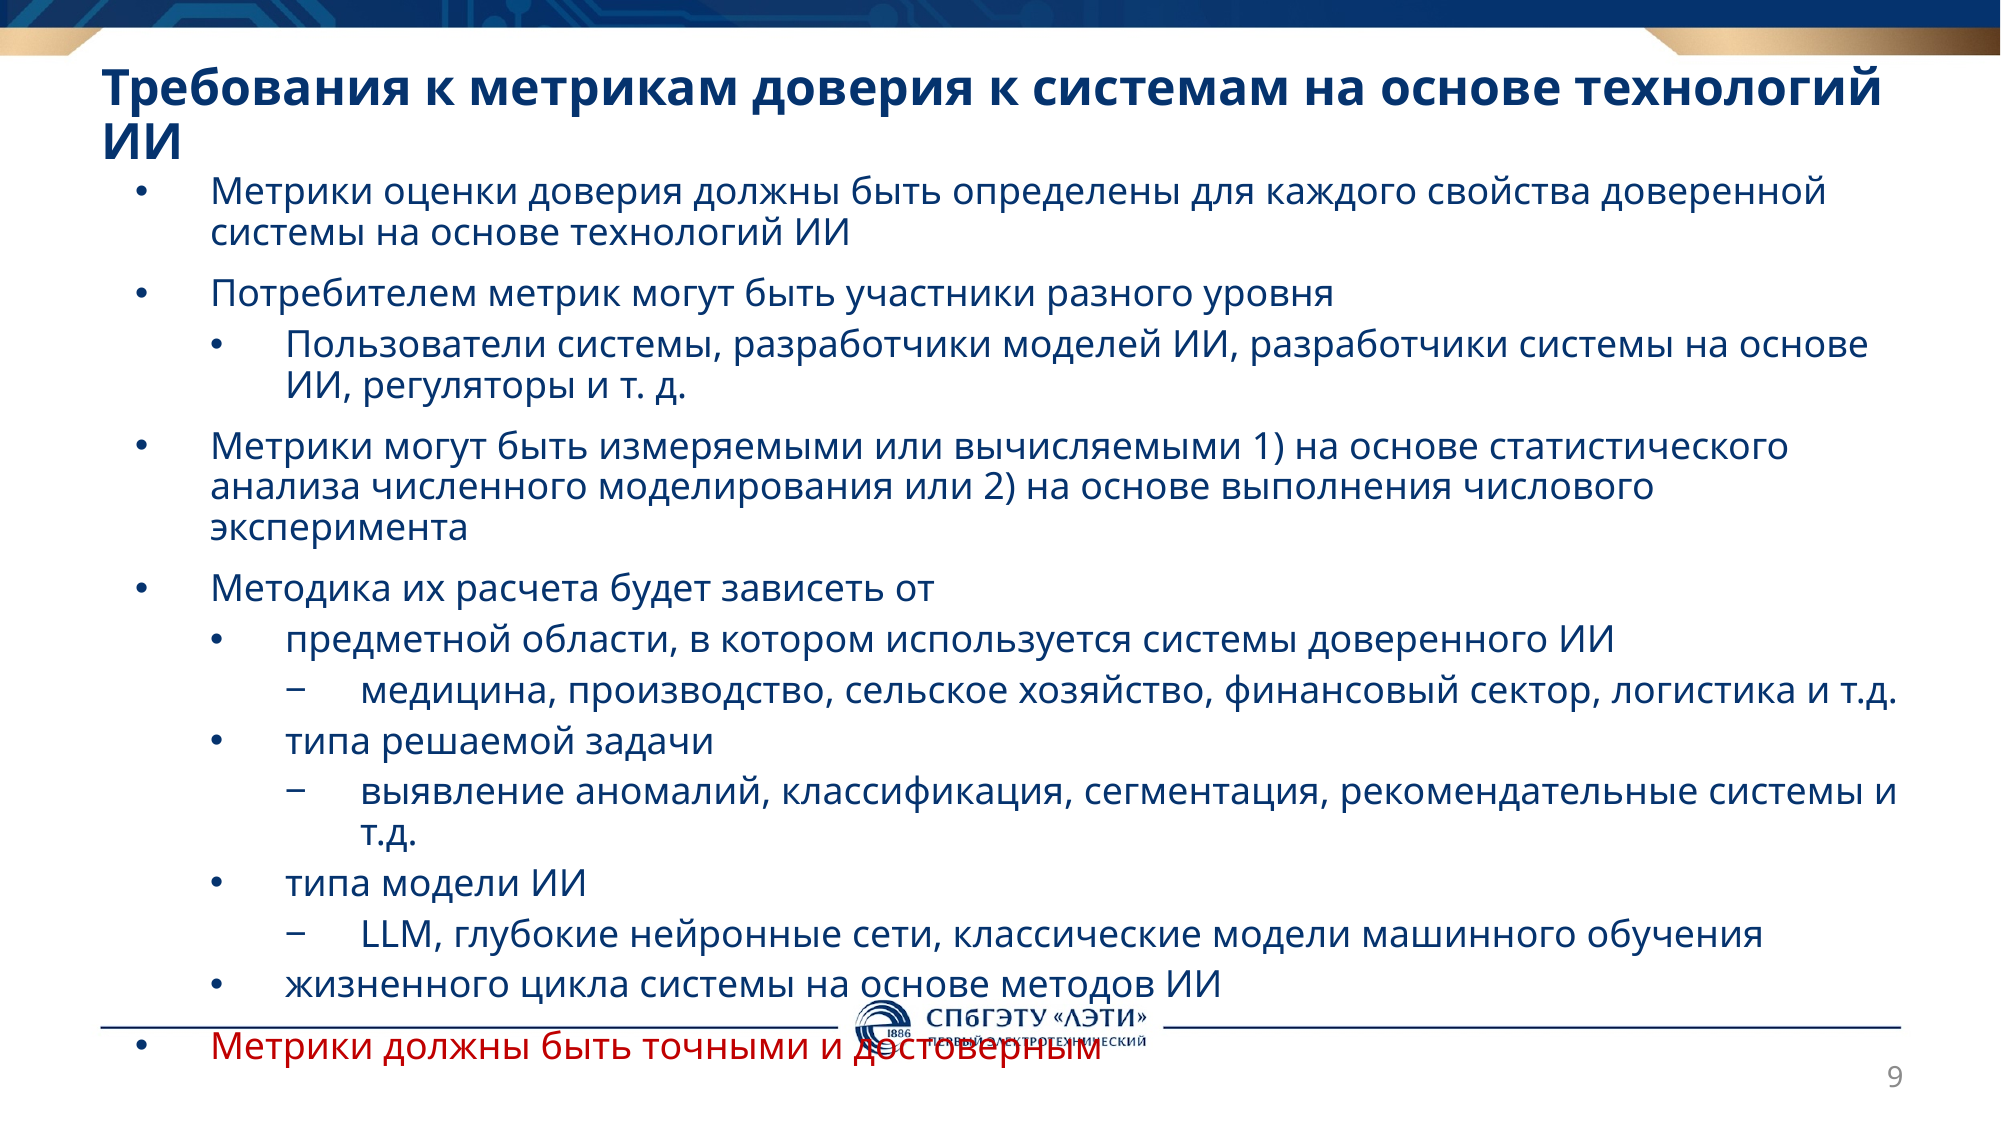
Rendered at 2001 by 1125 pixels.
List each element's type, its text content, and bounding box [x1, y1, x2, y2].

slide_number 9 [1829, 1050, 1904, 1106]
title Требования к метрикам доверия к системам на основе технологий ИИ [96, 55, 1904, 166]
list Метрики оценки доверия должны быть определены для каждого свойства доверенной системы на основе технологий ИИ Потребителем метрик могут быть участники разного уровня Пользователи системы, разработчики моделей ИИ, разработчики системы на основе ИИ, регуляторы и т. д. Метрики могут быть измеряемыми или вычисляемыми 1) на основе статистического анализа численного моделирования или 2) на основе выполнения числового эксперимента Методика их расчета будет зависеть от предметной области, в котором используется системы доверенного ИИ медицина, производство, сельское хозяйство, финансовый сектор, логистика и т.д. типа решаемой задачи выявление аномалий, классификация, сегментация, рекомендательные системы и т.д. типа модели ИИ LLM, глубокие нейронные сети, классические модели машинного обучения жизненного цикла системы на основе методов ИИ Метрики должны быть точными и достоверным [96, 166, 1904, 947]
picture [0, 0, 2001, 1125]
